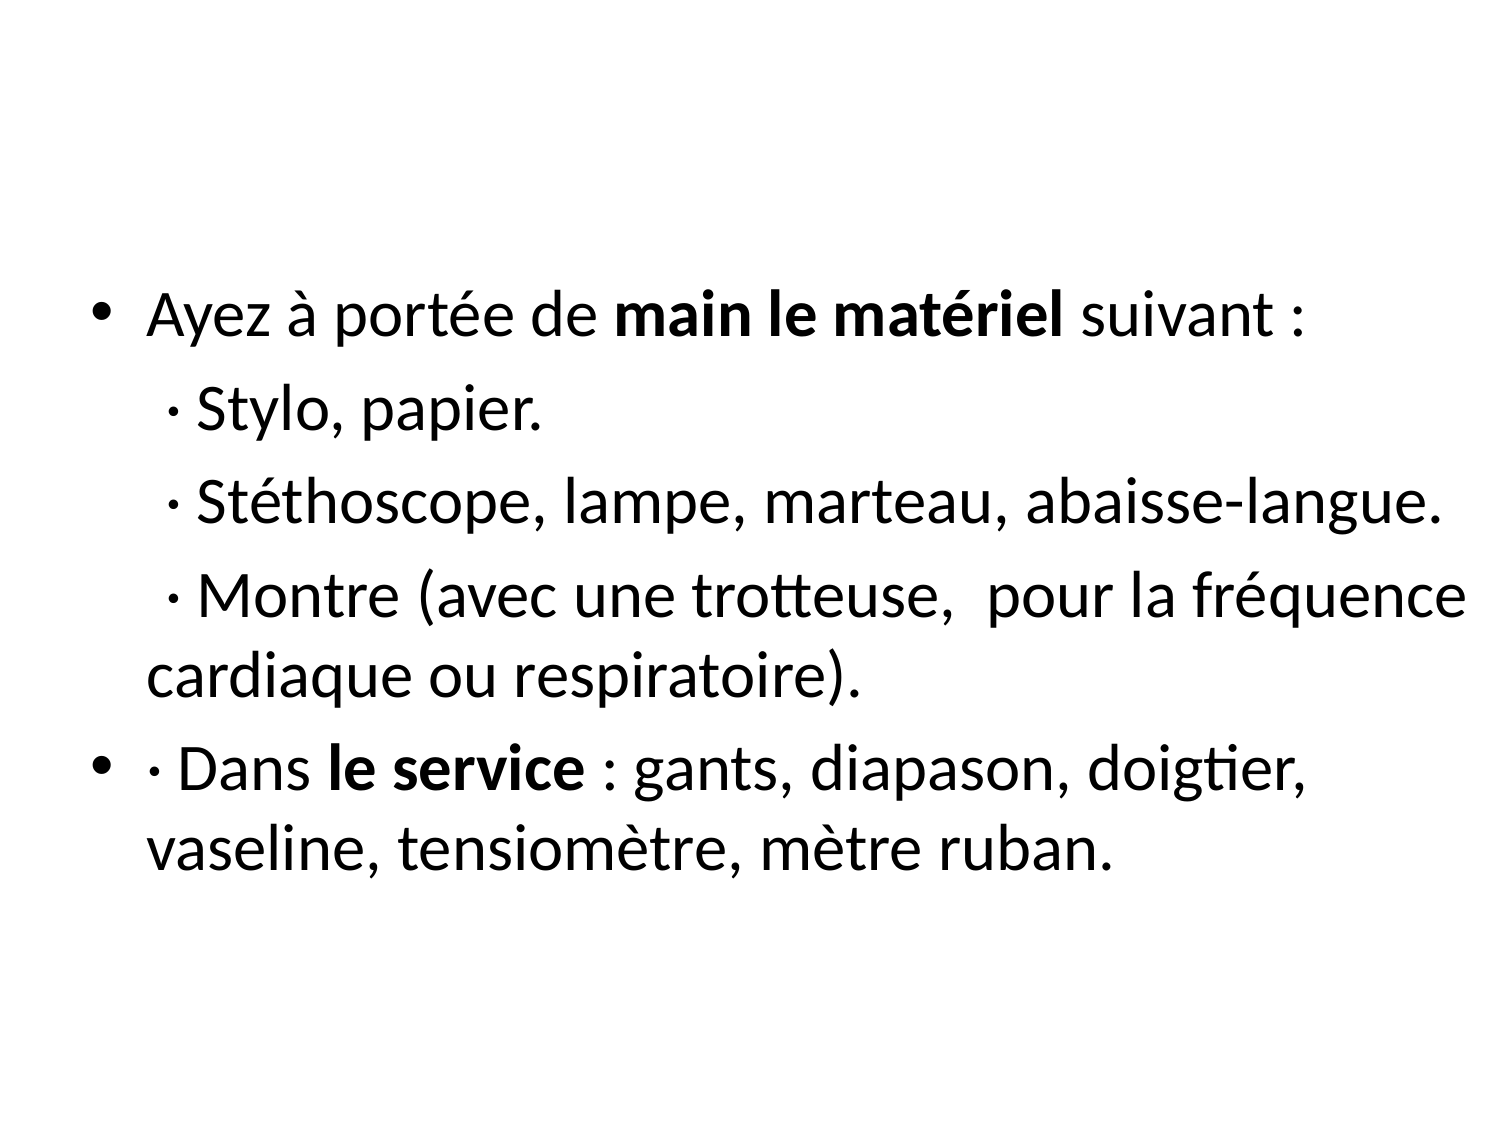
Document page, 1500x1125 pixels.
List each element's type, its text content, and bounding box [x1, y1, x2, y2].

list Ayez à portée de main le matériel suivant : · Stylo, papier. · Stéthoscope, lampe, marteau, abaisse-langue. · Montre (avec une trotteuse, pour la fréquence cardiaque ou respiratoire). · Dans le service : gants, diapason, doigtier, vaseline, tensiomètre, mètre ruban. [75, 262, 1500, 1047]
